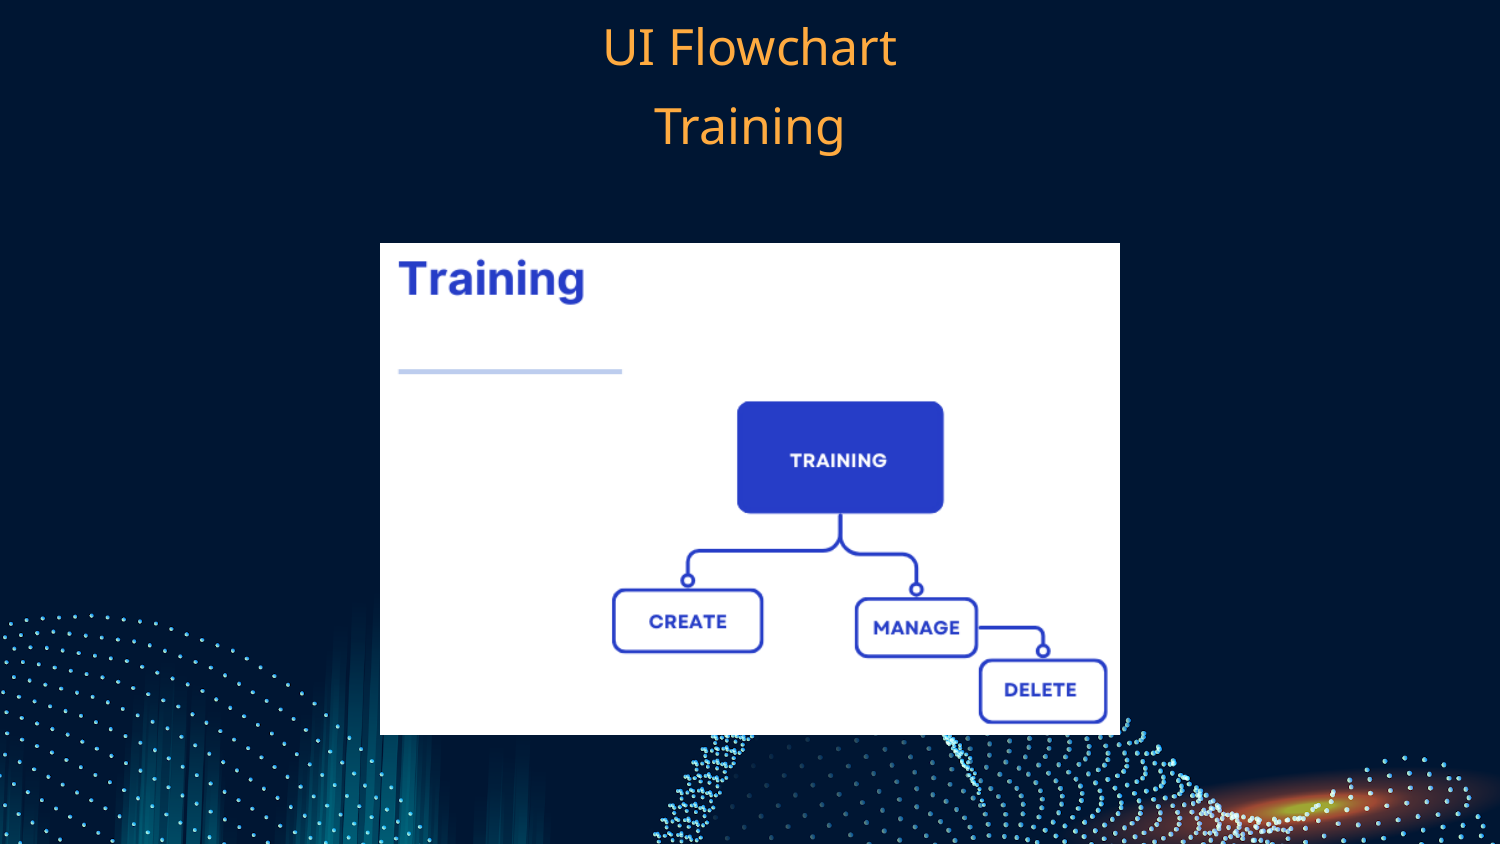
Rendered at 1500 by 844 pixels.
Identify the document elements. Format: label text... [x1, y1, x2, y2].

picture [0, 0, 1500, 844]
text_box Training [364, 79, 1136, 164]
title UI Flowchart [364, 0, 1136, 79]
picture [161, 805, 167, 816]
